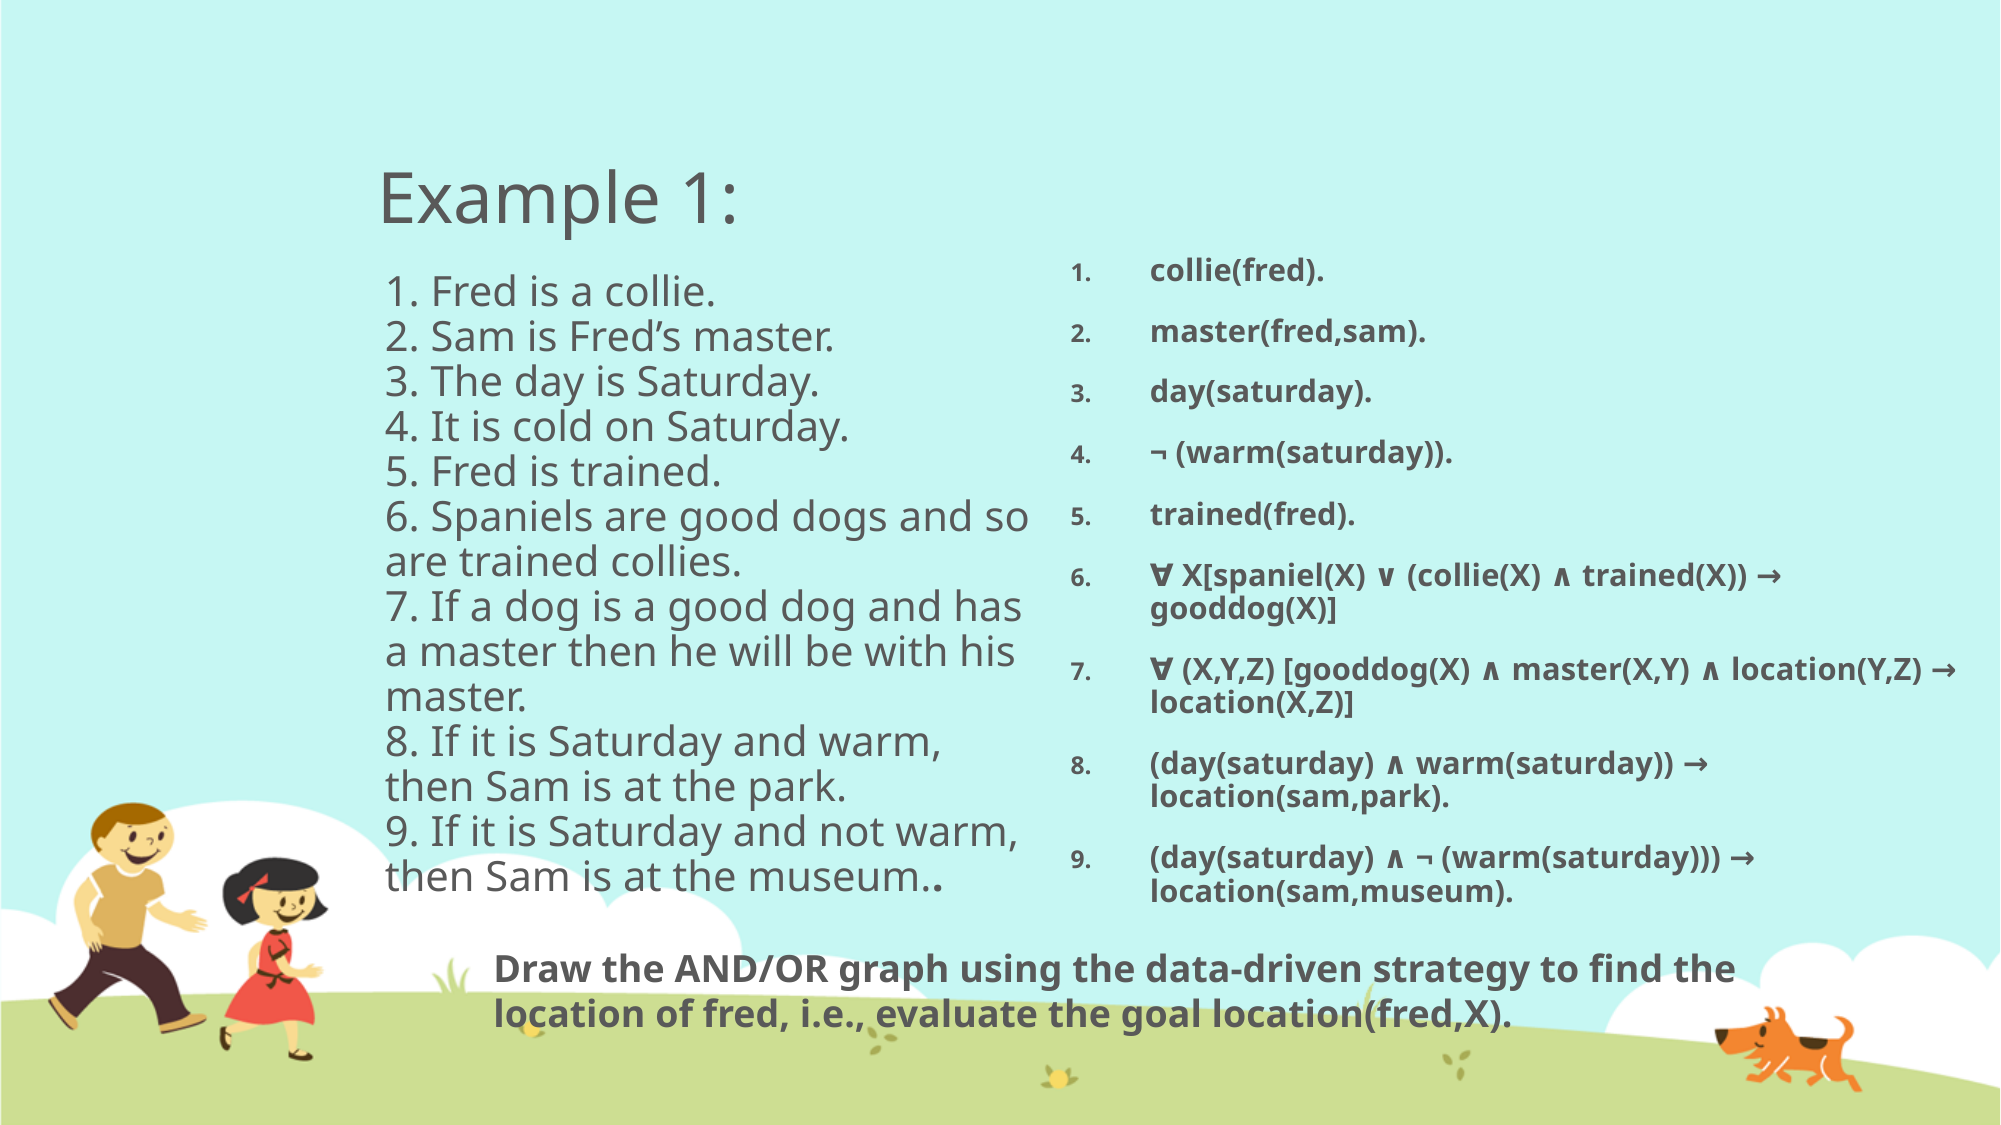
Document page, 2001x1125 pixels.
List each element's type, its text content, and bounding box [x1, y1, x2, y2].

text_box collie(fred). master(fred,sam). day(saturday). ¬ (warm(saturday)). trained(fred). ∀ X[spaniel(X) ∨ (collie(X) ∧ trained(X)) → gooddog(X)] ∀ (X,Y,Z) [gooddog(X) ∧ master(X,Y) ∧ location(Y,Z) → location(X,Z)] (day(saturday) ∧ warm(saturday)) → location(sam,park). (day(saturday) ∧ ¬ (warm(saturday))) → location(sam,museum). [1047, 246, 1992, 922]
picture [0, 0, 2001, 1125]
title Example 1: [362, 50, 1900, 247]
text_box Draw the AND/OR graph using the data-driven strategy to find the location of fred, i.e., evaluate the goal location(fred,X). [478, 937, 1875, 1043]
list 1. Fred is a collie. 2. Sam is Fred’s master. 3. The day is Saturday. 4. It is cold on Saturday. 5. Fred is trained. 6. Spaniels are good dogs and so are trained collies. 7. If a dog is a good dog and has a master then he will be with his master. 8. If it is Saturday and warm, then Sam is at the park. 9. If it is Saturday and not warm, then Sam is at the museum.. [362, 262, 1048, 938]
